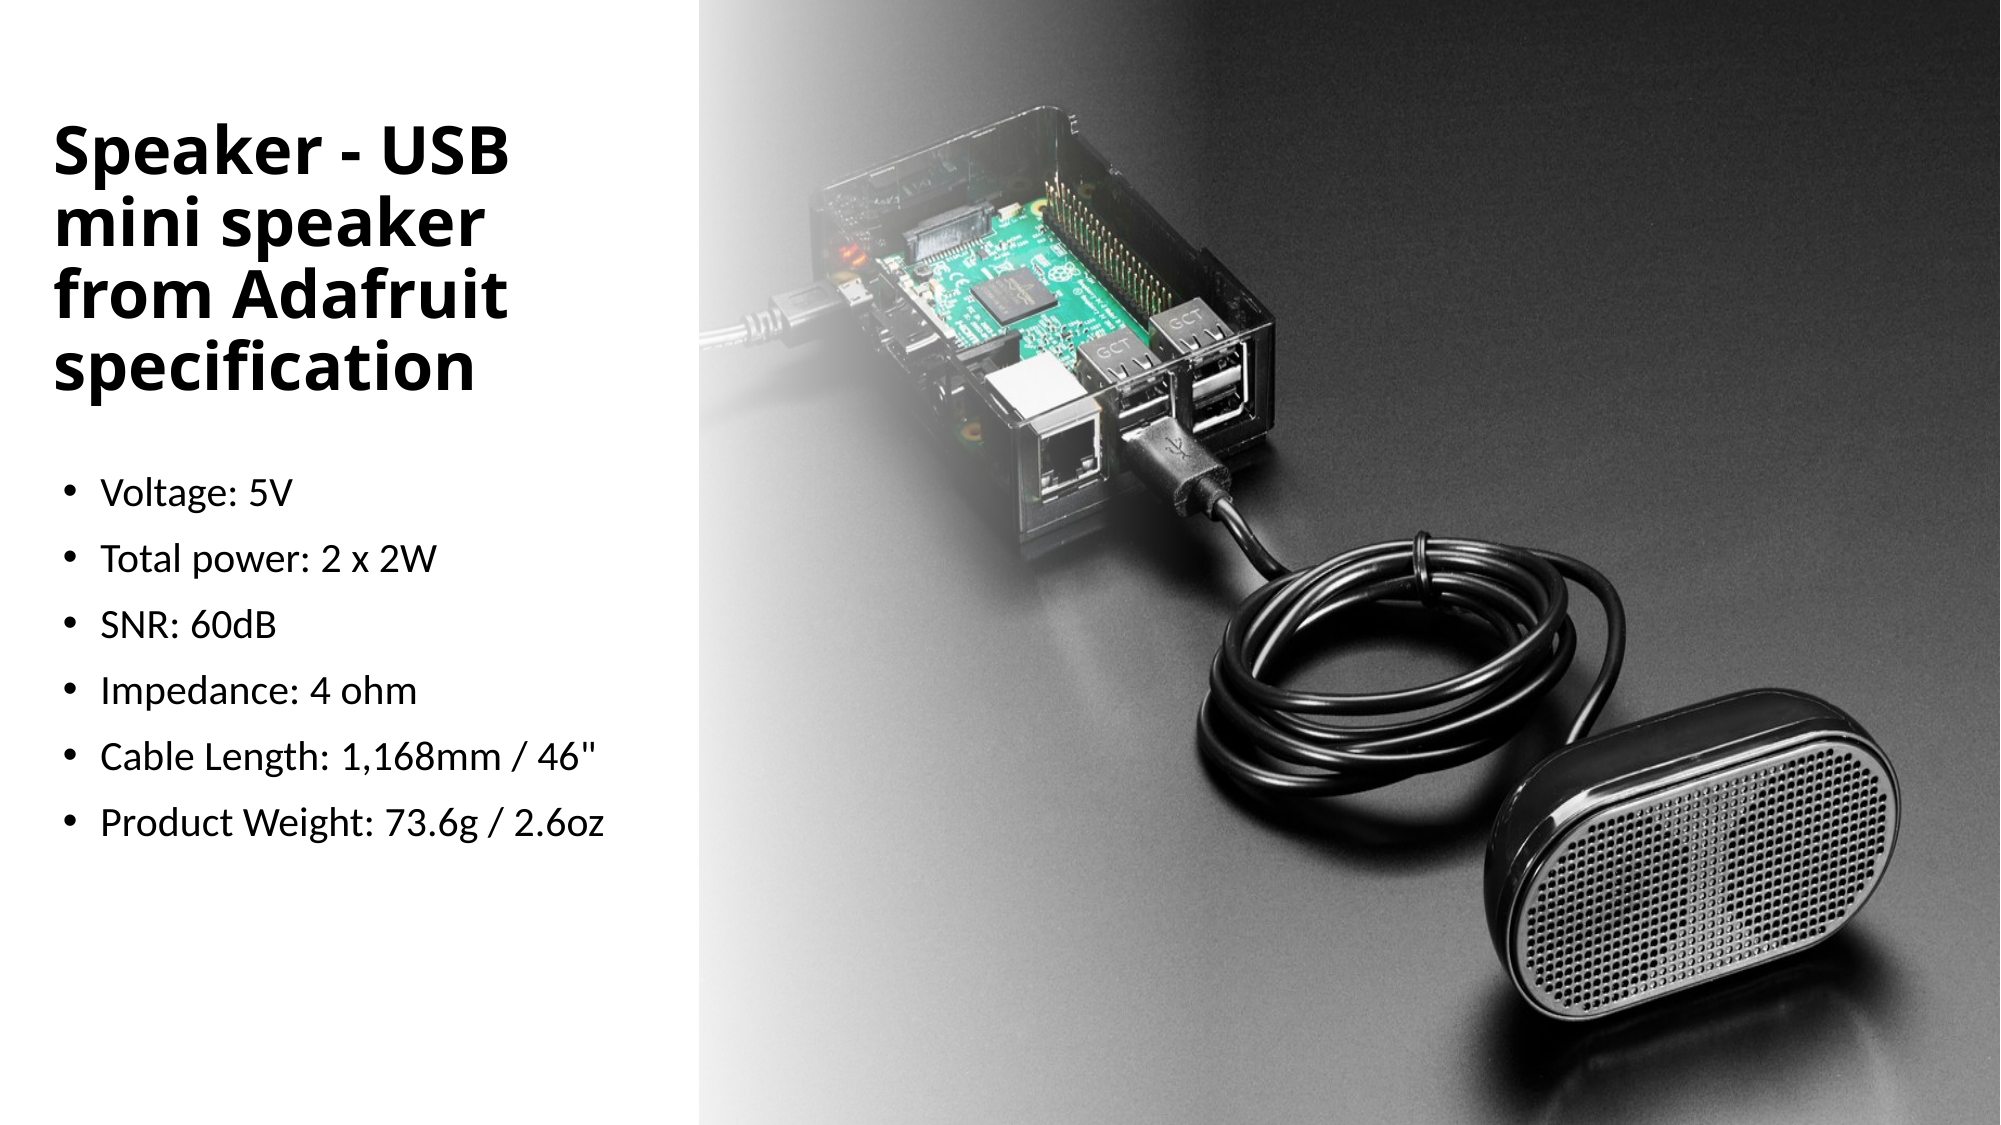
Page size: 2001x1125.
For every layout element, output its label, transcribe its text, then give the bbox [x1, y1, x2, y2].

title Speaker - USB mini speaker from Adafruit specification [38, 104, 666, 417]
list Voltage: 5V Total power: 2 x 2W SNR: 60dB Impedance: 4 ohm Cable Length: 1,168mm / 46" Product Weight: 73.6g / 2.6oz [47, 462, 675, 1077]
picture [699, 0, 2000, 1125]
text_box [0, 0, 699, 1125]
